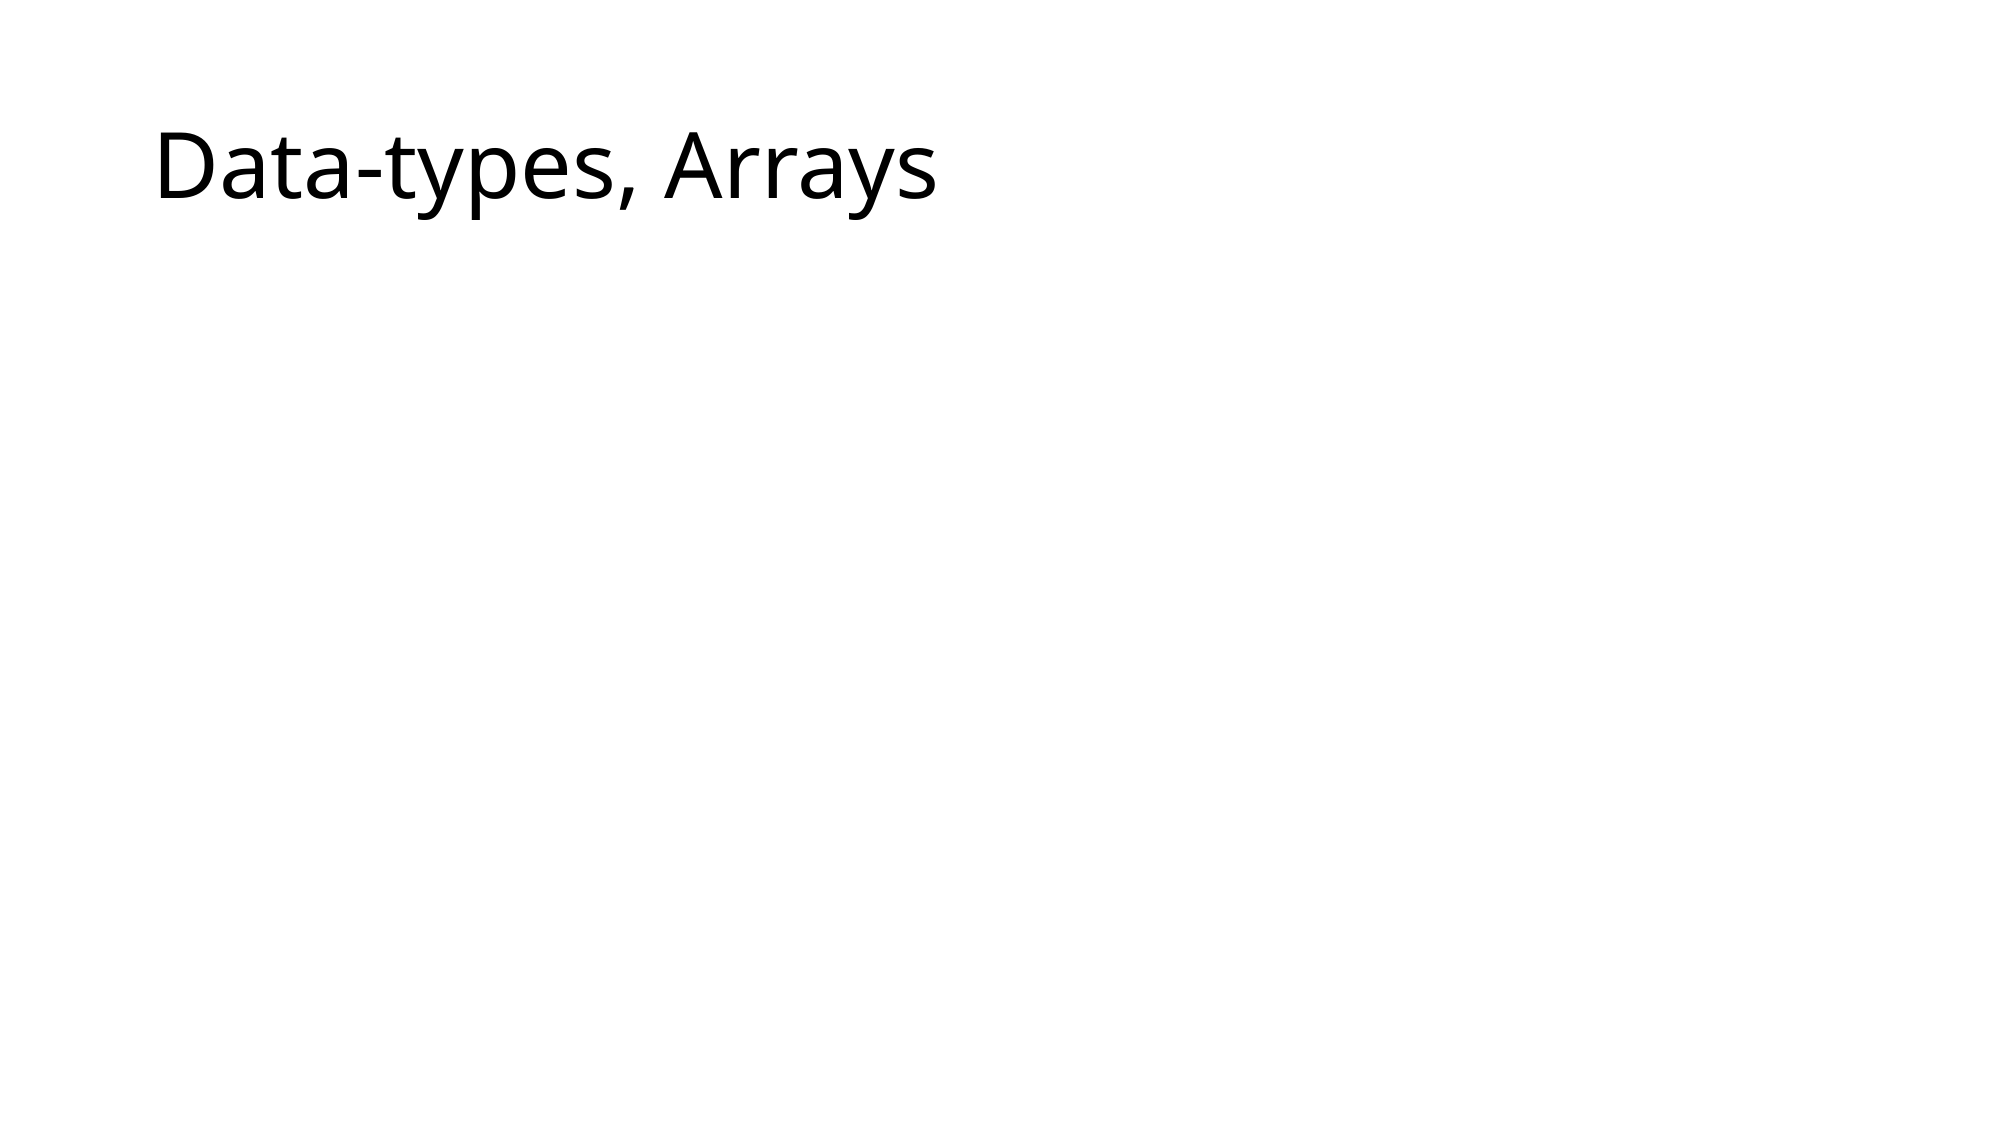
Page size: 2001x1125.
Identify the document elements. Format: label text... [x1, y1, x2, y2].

title Data-types, Arrays [137, 59, 1863, 278]
